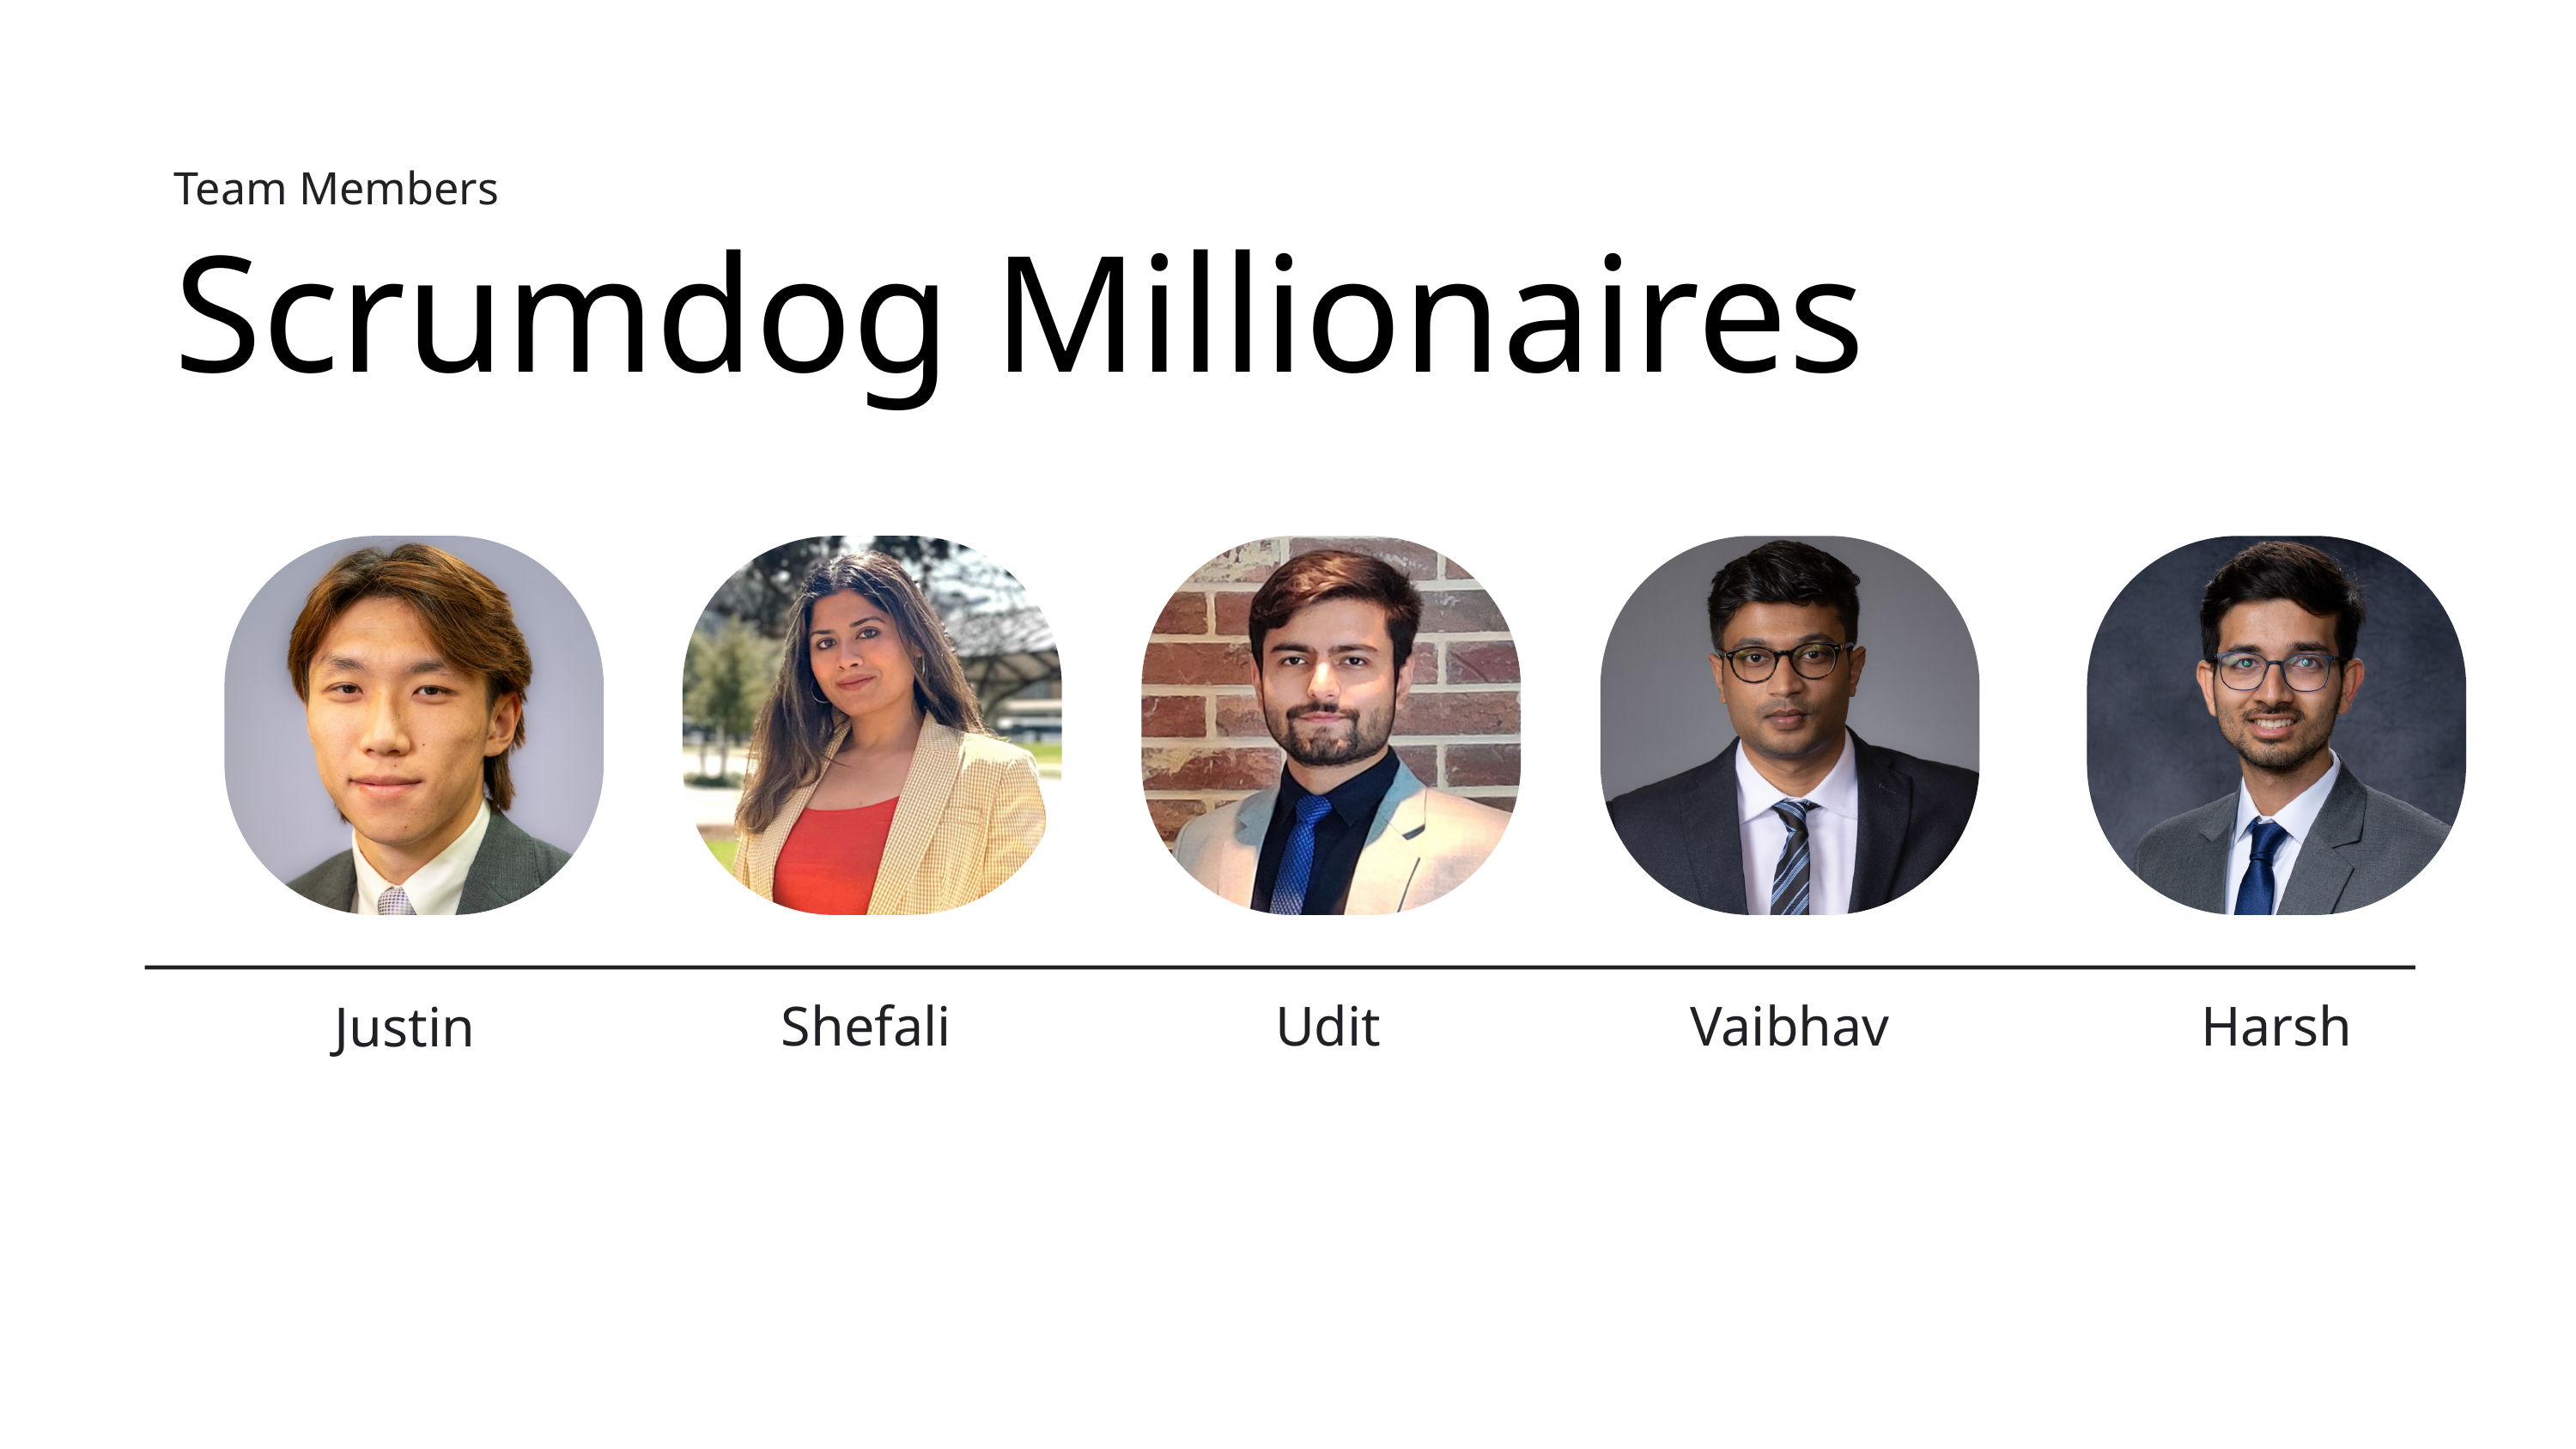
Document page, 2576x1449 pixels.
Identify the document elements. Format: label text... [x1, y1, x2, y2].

text_box Udit [1148, 986, 1509, 1057]
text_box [2087, 536, 2467, 916]
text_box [224, 990, 586, 1117]
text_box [682, 536, 1062, 916]
text_box Scrumdog Millionaires [173, 210, 2488, 404]
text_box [1141, 536, 1522, 916]
text_box Vaibhav [1609, 986, 1971, 1057]
text_box Team Members [173, 151, 1400, 215]
text_box Shefali [686, 986, 1047, 1057]
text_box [1600, 536, 1980, 916]
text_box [224, 536, 605, 916]
text_box Harsh [2096, 986, 2457, 1057]
